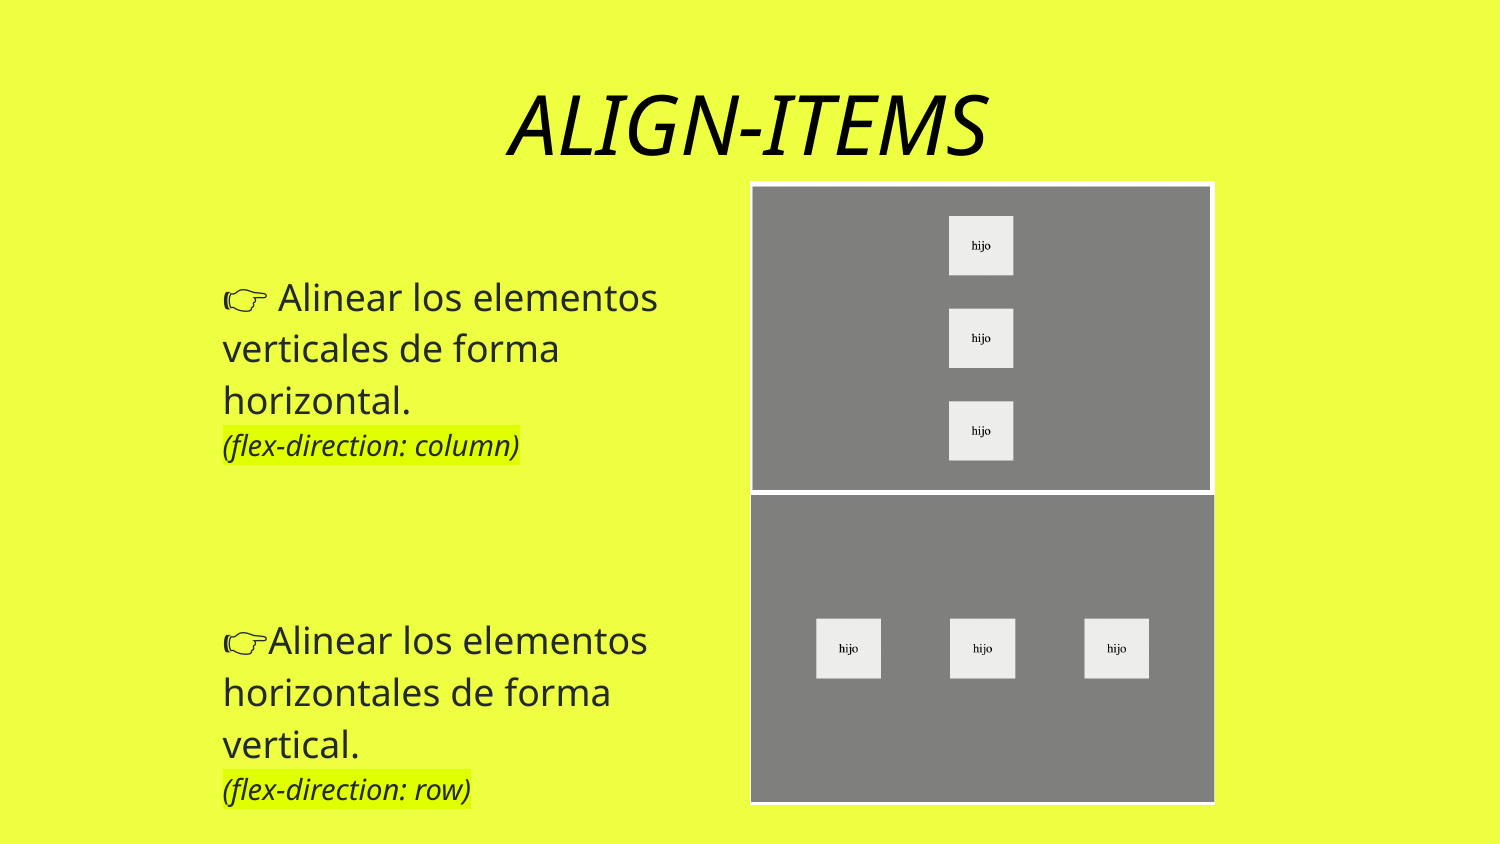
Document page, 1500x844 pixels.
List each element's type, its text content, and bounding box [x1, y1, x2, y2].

text_box 👉 Alinear los elementos verticales de forma horizontal. (flex-direction: column) 👉Alinear los elementos horizontales de forma vertical. (flex-direction: row) [207, 251, 745, 768]
picture [750, 181, 1215, 806]
text_box ALIGN-ITEMS [165, 41, 1334, 237]
